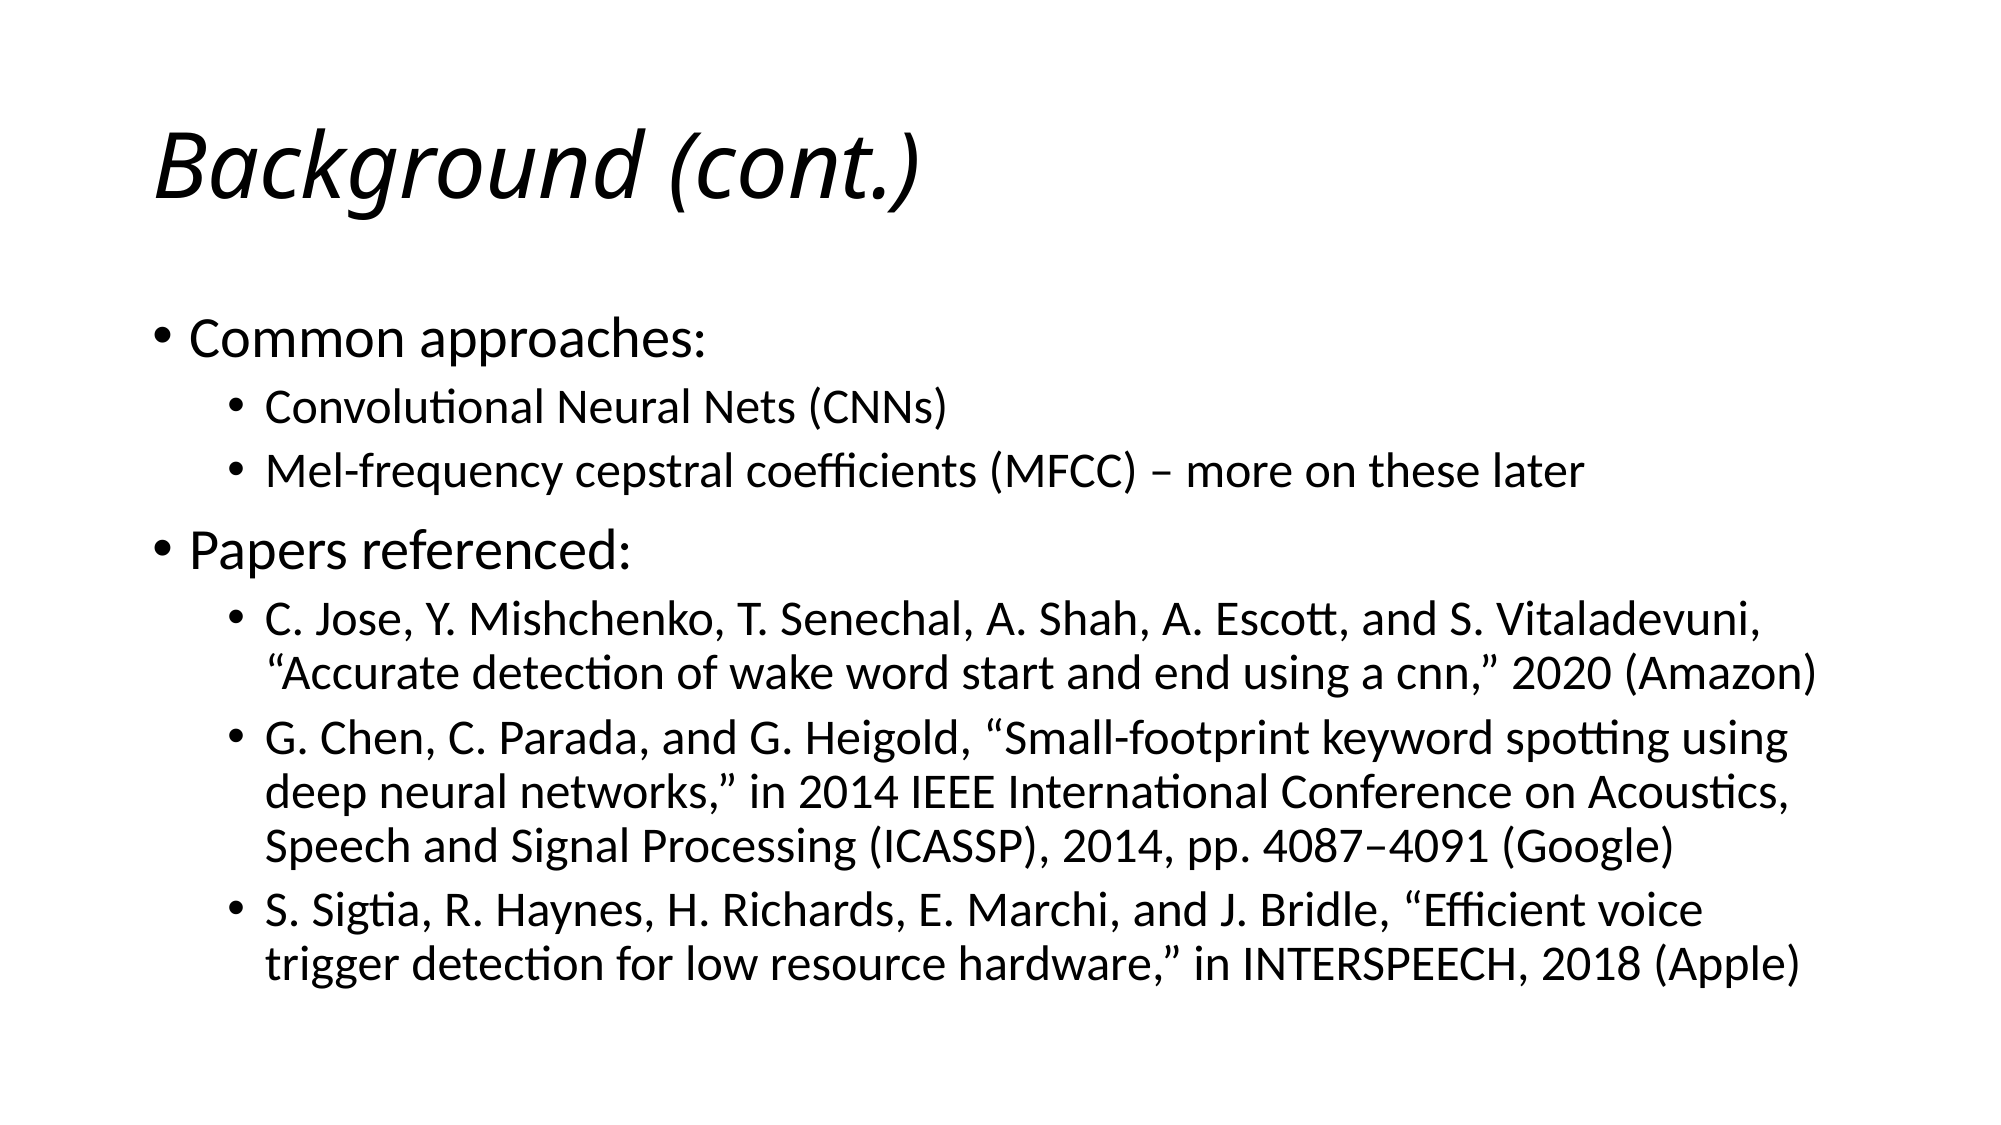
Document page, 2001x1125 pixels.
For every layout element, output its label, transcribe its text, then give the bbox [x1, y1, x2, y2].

title Background (cont.) [137, 59, 1863, 278]
list Common approaches: Convolutional Neural Nets (CNNs) Mel-frequency cepstral coefficients (MFCC) – more on these later Papers referenced: C. Jose, Y. Mishchenko, T. Senechal, A. Shah, A. Escott, and S. Vitaladevuni, “Accurate detection of wake word start and end using a cnn,” 2020 (Amazon) G. Chen, C. Parada, and G. Heigold, “Small-footprint keyword spotting using deep neural networks,” in 2014 IEEE International Conference on Acoustics, Speech and Signal Processing (ICASSP), 2014, pp. 4087–4091 (Google) S. Sigtia, R. Haynes, H. Richards, E. Marchi, and J. Bridle, “Efficient voice trigger detection for low resource hardware,” in INTERSPEECH, 2018 (Apple) [137, 299, 1863, 1014]
